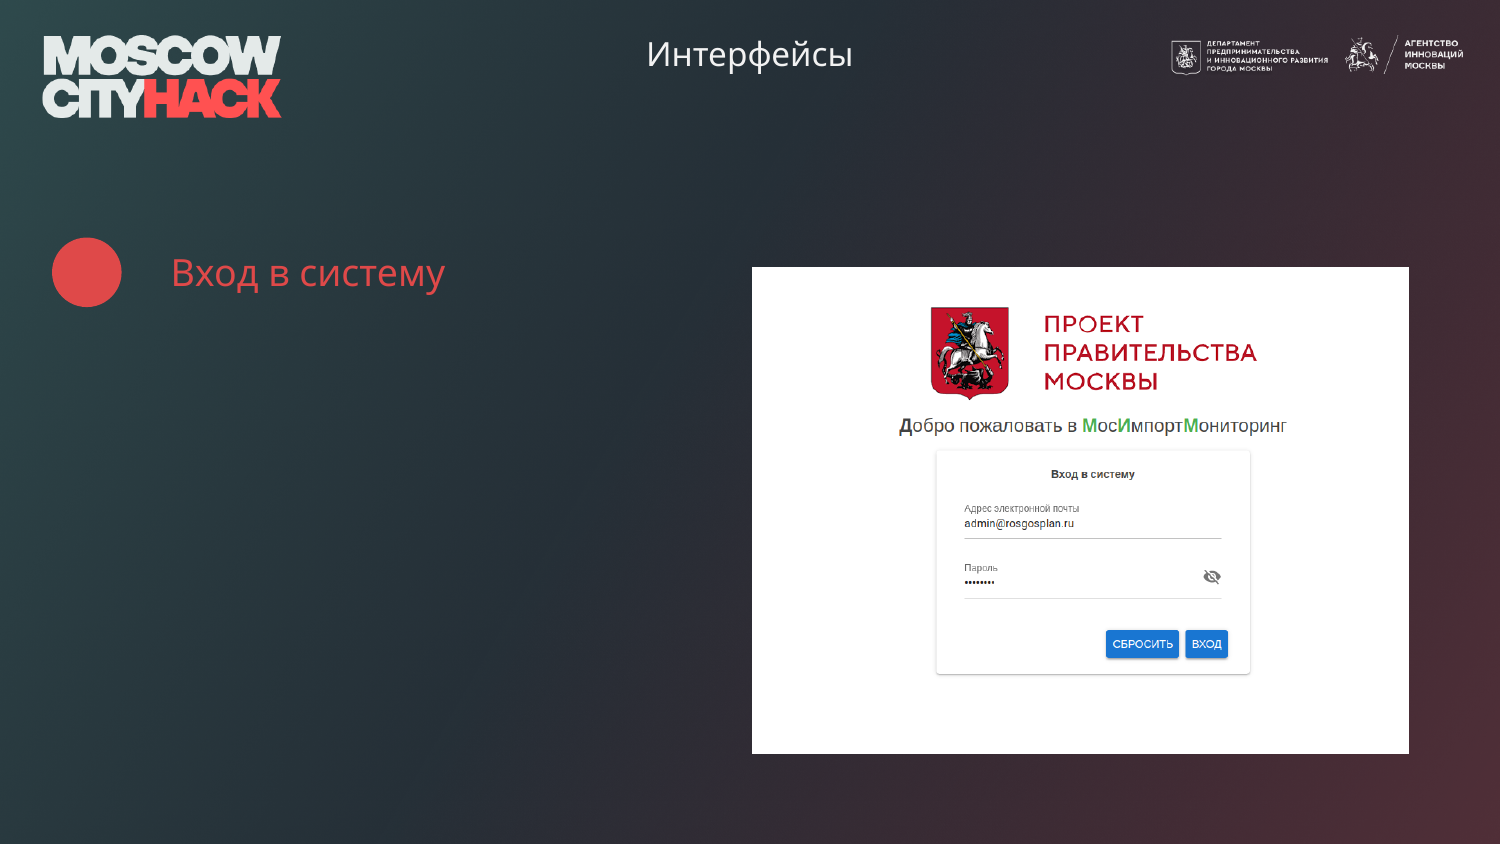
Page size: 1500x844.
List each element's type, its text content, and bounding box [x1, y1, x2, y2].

text_box [52, 237, 122, 308]
list Вход в систему [162, 241, 1169, 308]
picture [0, 0, 1500, 844]
title Интерфейсы [453, 25, 1047, 121]
